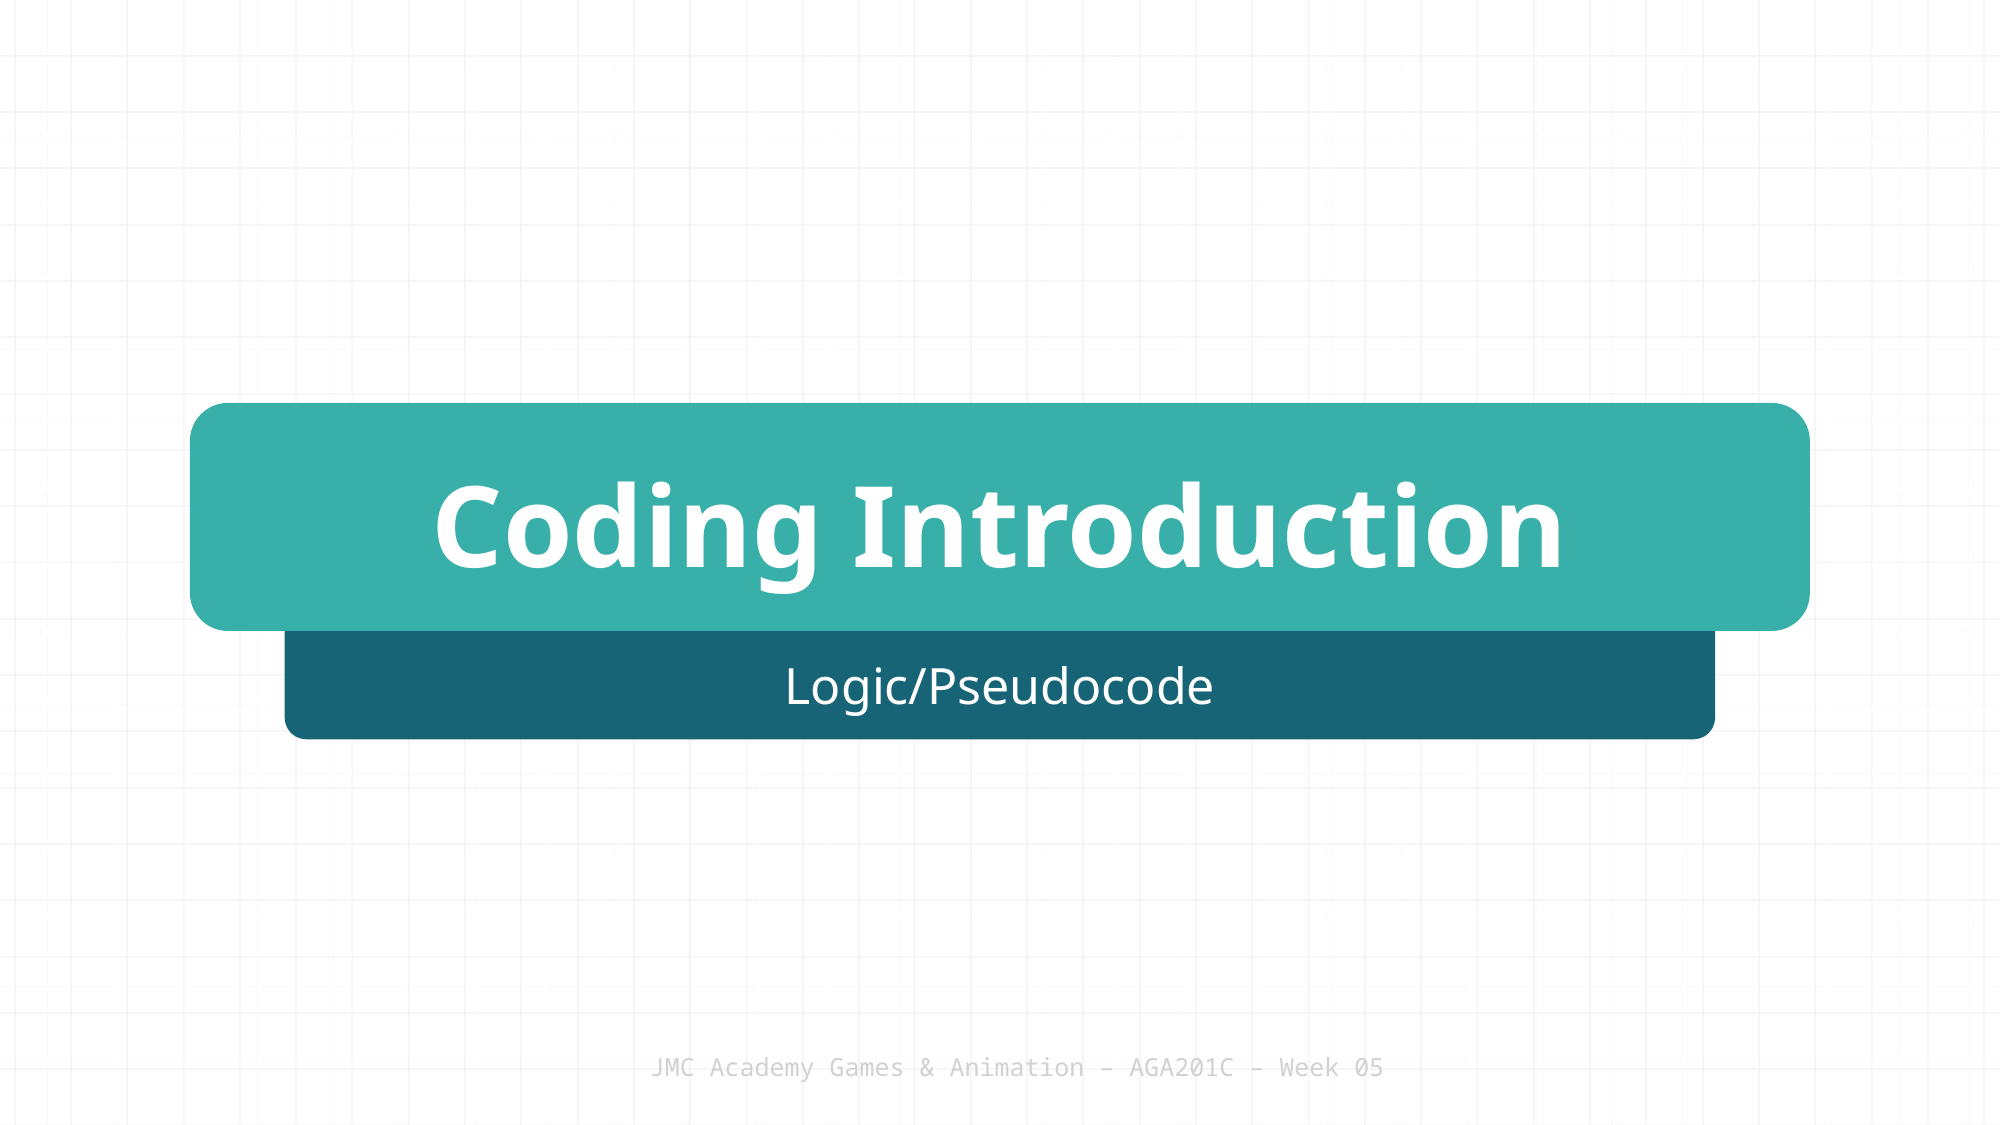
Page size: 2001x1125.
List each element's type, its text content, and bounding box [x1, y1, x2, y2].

title Coding Introduction [249, 433, 1750, 599]
subtitle Logic/Pseudocode [284, 653, 1716, 725]
picture [0, 0, 2000, 1125]
